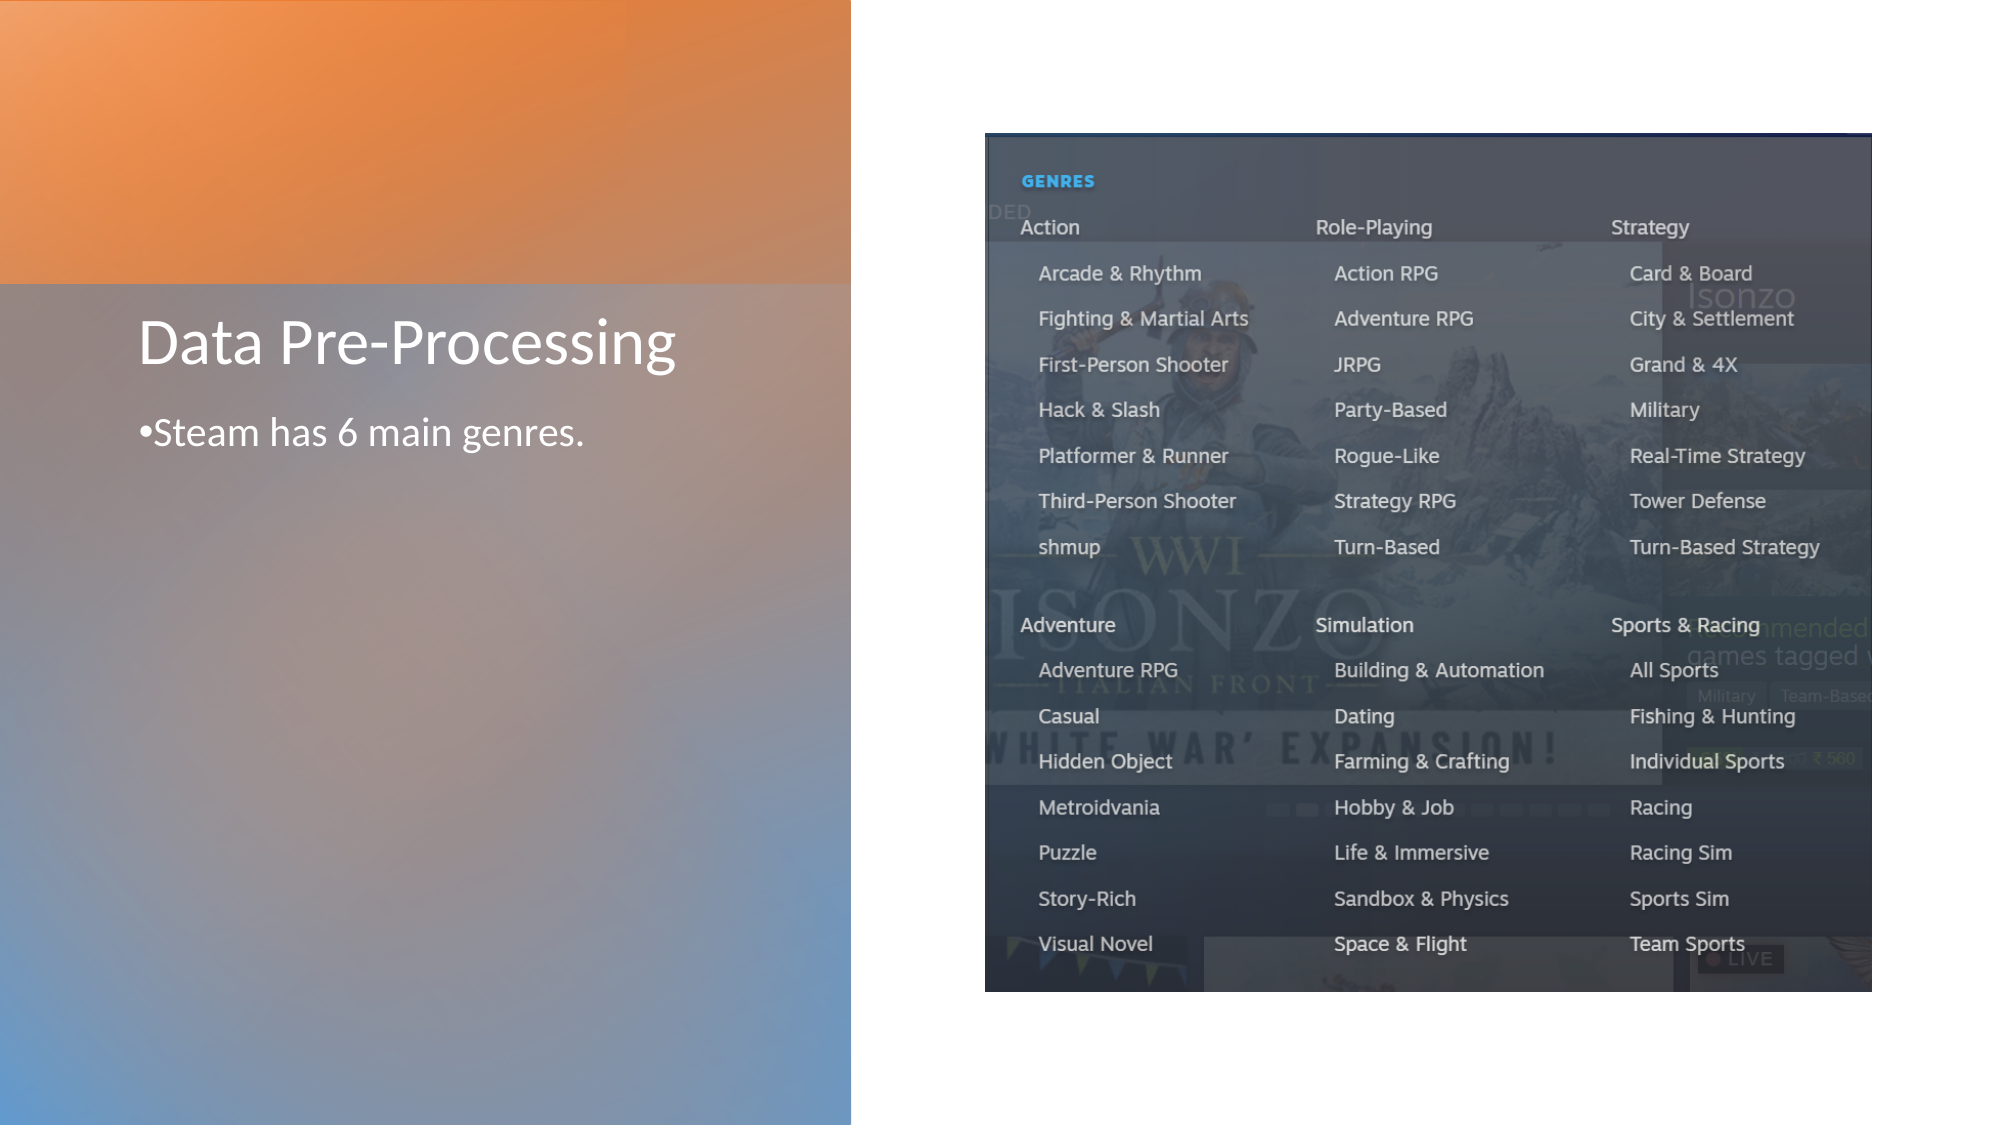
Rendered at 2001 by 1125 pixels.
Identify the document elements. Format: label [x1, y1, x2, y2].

text_box [0, 0, 853, 1125]
list [984, 133, 1873, 992]
